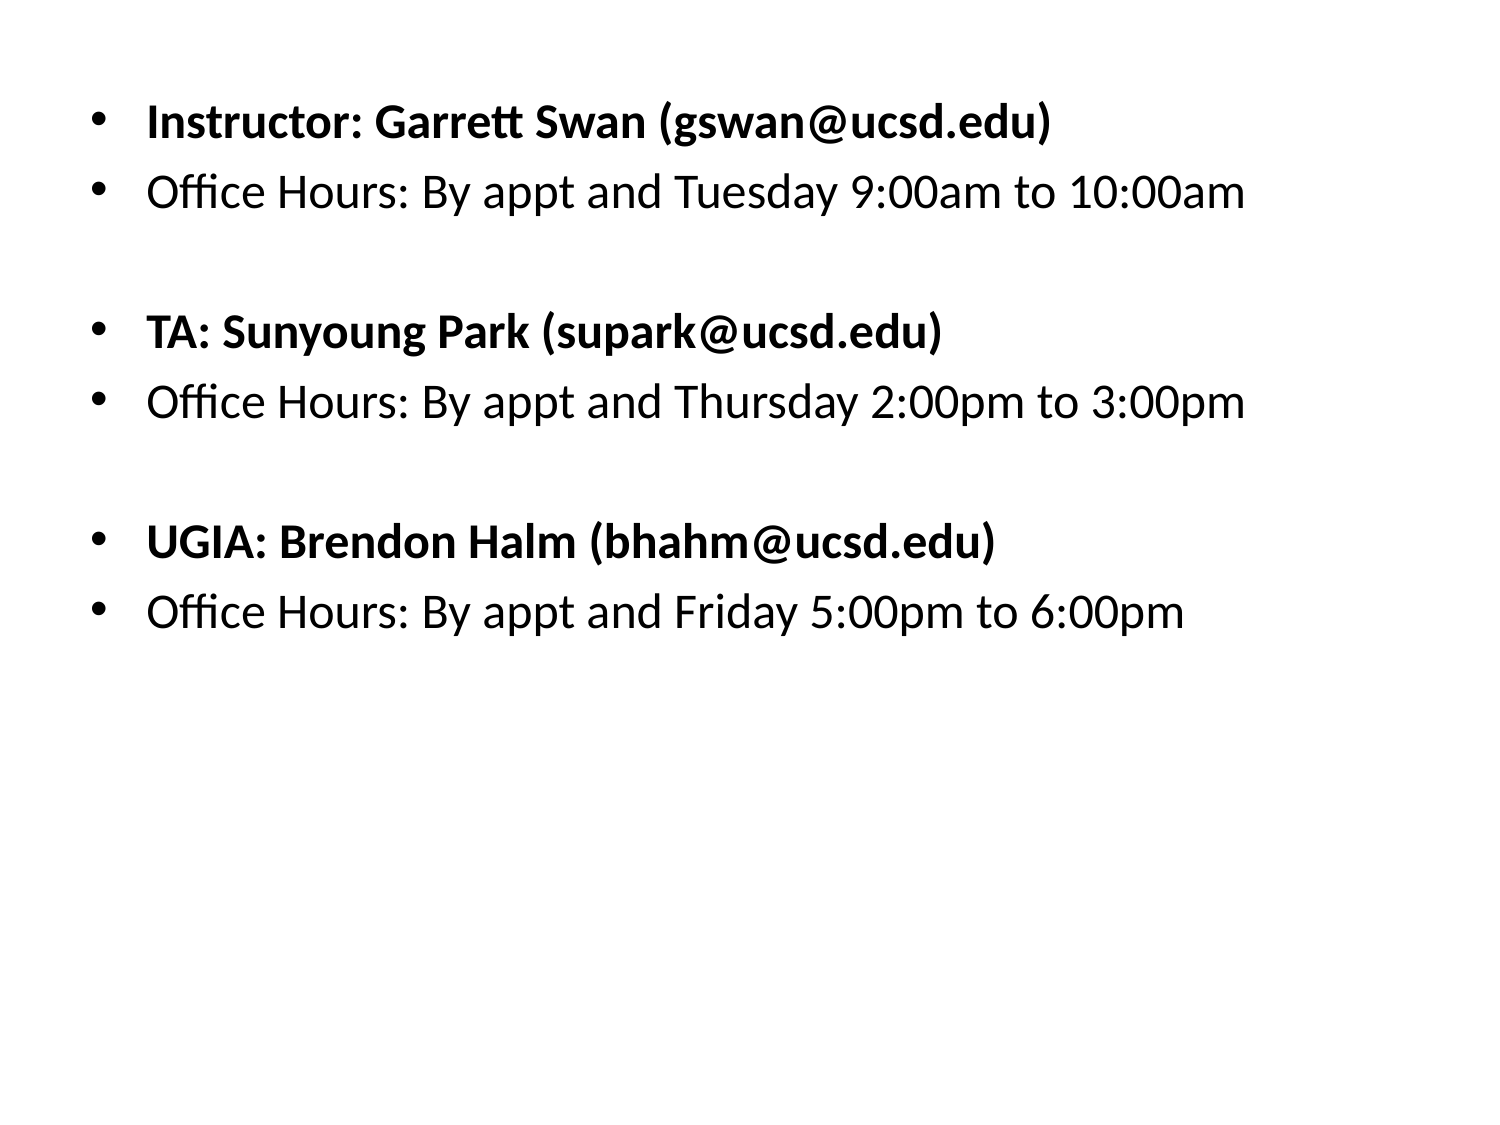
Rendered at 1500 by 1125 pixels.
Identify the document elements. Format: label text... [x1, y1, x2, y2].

list Instructor: Garrett Swan (gswan@ucsd.edu) Office Hours: By appt and Tuesday 9:00am to 10:00am TA: Sunyoung Park (supark@ucsd.edu) Office Hours: By appt and Thursday 2:00pm to 3:00pm UGIA: Brendon Halm (bhahm@ucsd.edu) Office Hours: By appt and Friday 5:00pm to 6:00pm [75, 81, 1425, 1005]
